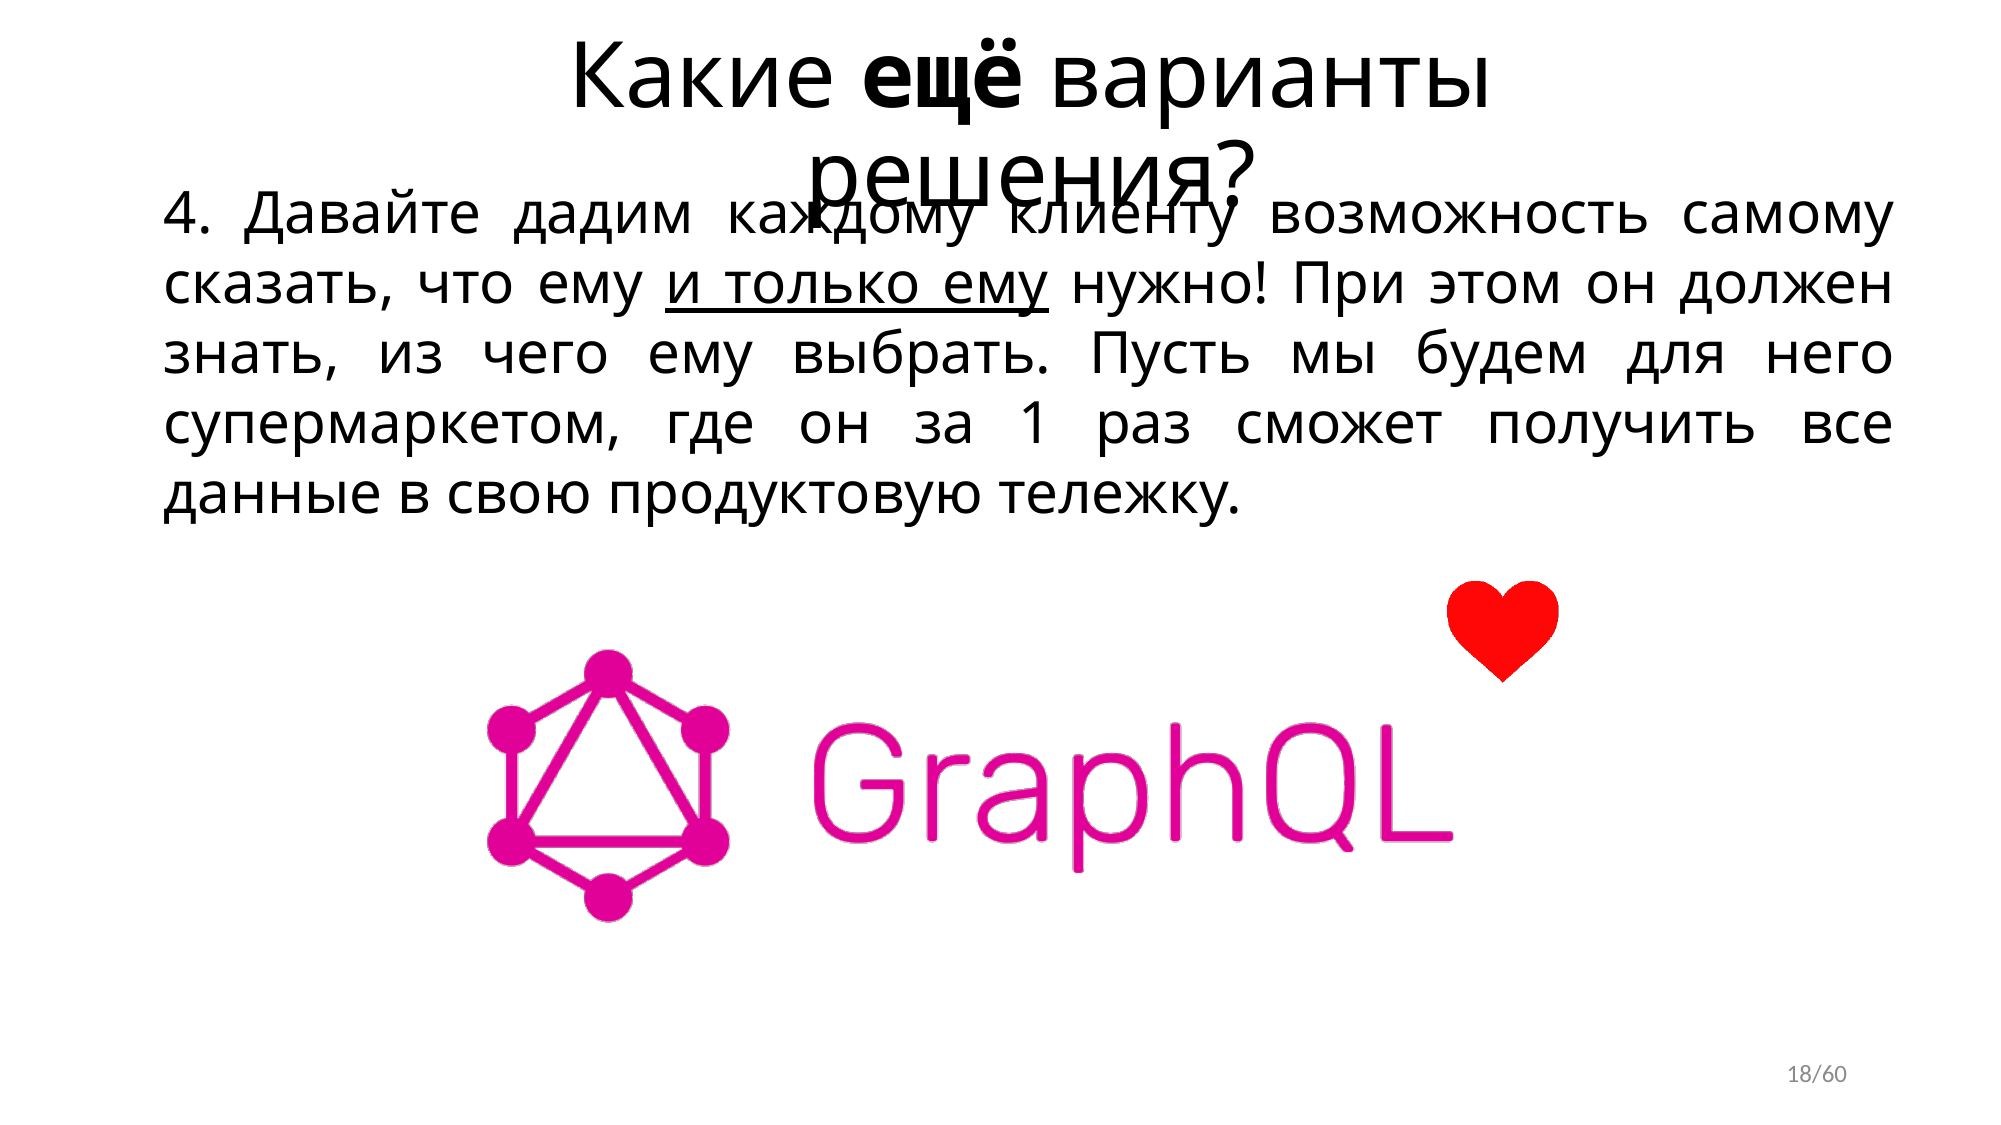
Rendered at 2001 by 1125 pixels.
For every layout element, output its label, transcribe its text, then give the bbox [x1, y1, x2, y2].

slide_number 18/60 [1412, 1042, 1863, 1103]
picture [428, 569, 1565, 982]
text_box 4. Давайте дадим каждому клиенту возможность самому сказать, что ему и только ему нужно! При этом он должен знать, из чего ему выбрать. Пусть мы будем для него супермаркетом, где он за 1 раз сможет получить все данные в свою продуктовую тележку. [149, 168, 1910, 533]
list Какие ещё варианты решения? [377, 21, 1686, 163]
